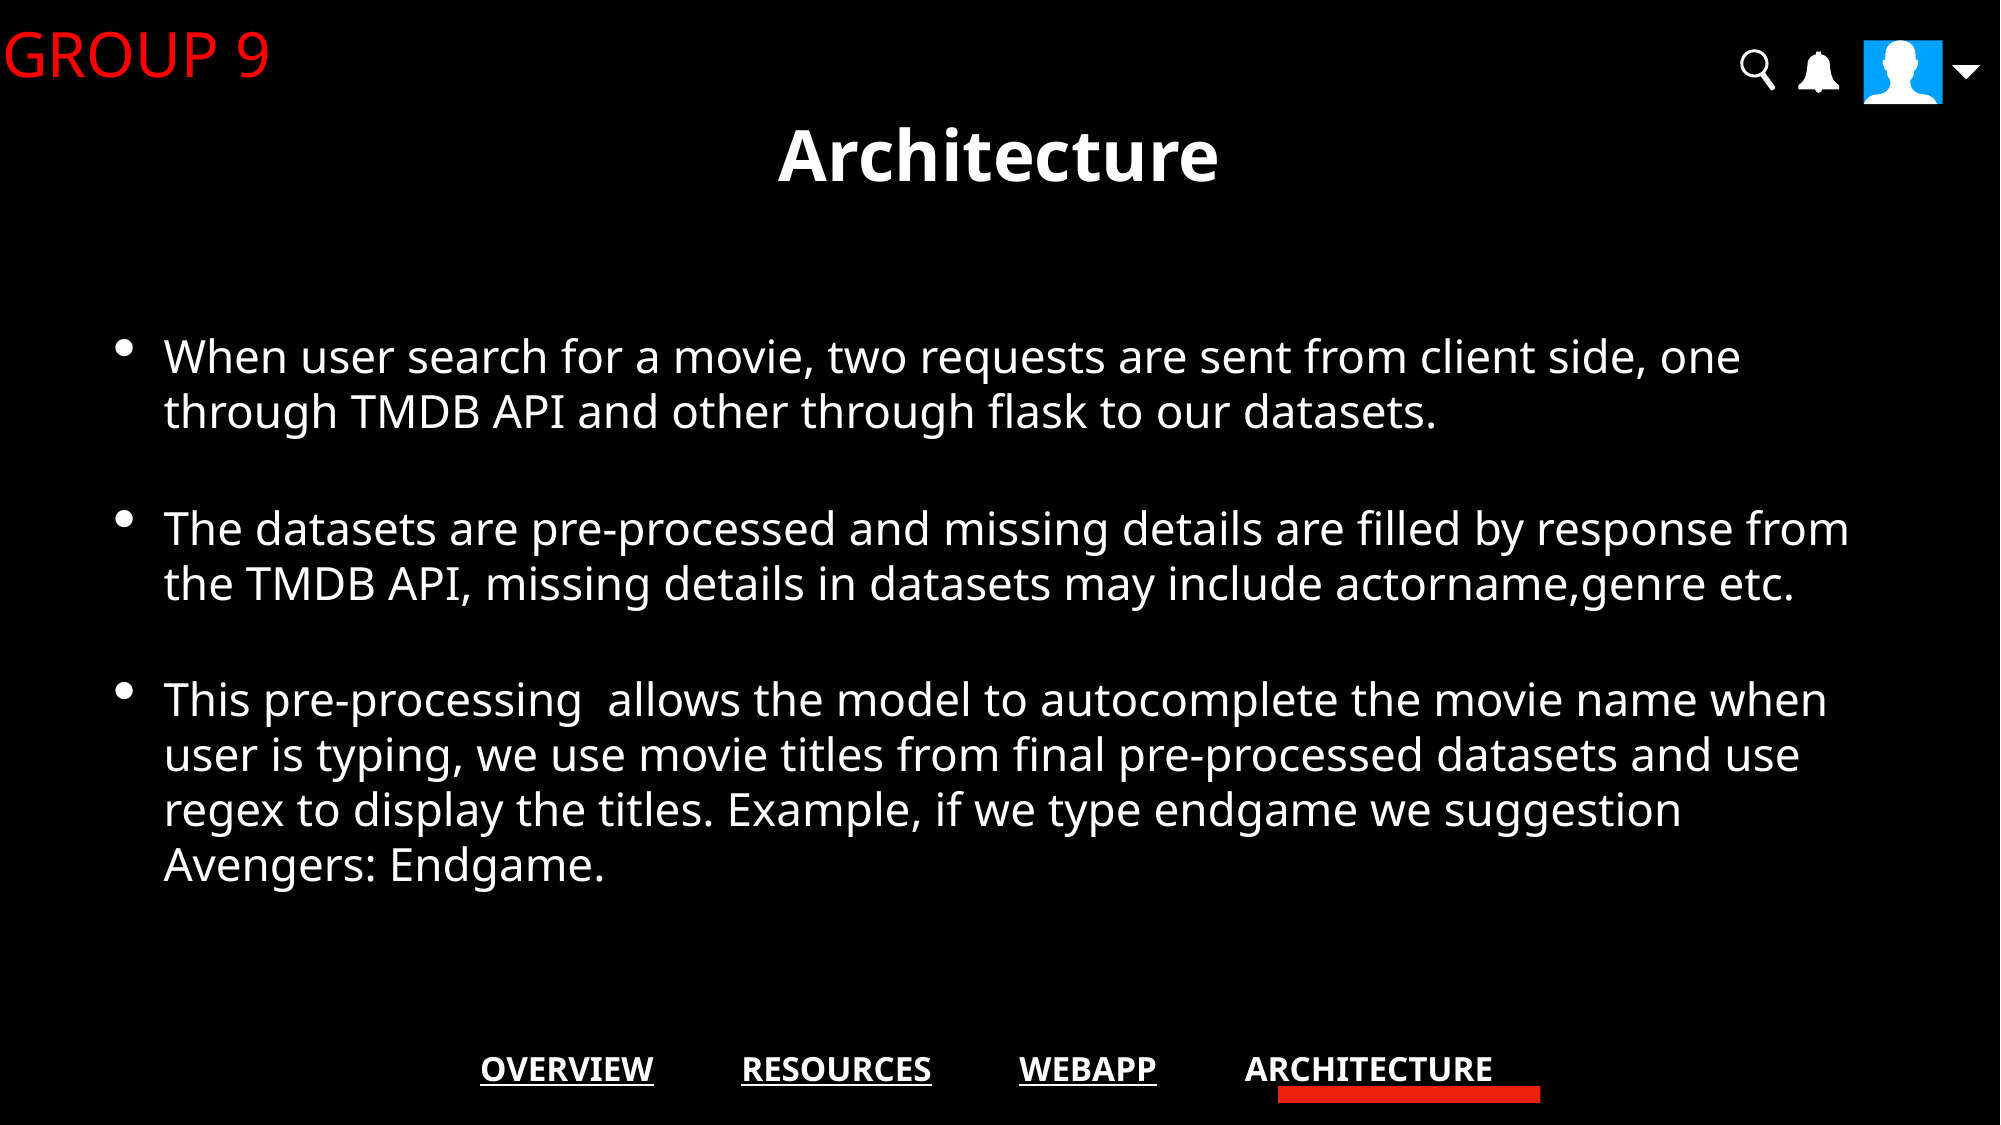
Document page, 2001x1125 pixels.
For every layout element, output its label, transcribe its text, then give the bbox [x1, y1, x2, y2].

text_box [1798, 51, 1840, 93]
text_box GROUP 9 [0, 0, 2000, 121]
text_box [1952, 65, 1981, 80]
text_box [1863, 40, 1943, 105]
text_box [1740, 49, 1776, 91]
text_box Architecture [773, 104, 1227, 202]
list When user search for a movie, two requests are sent from client side, one through TMDB API and other through flask to our datasets. The datasets are pre-processed and missing details are filled by response from the TMDB API, missing details in datasets may include actorname,genre etc. This pre-processing allows the model to autocomplete the movie name when user is typing, we use movie titles from final pre-processed datasets and use regex to display the titles. Example, if we type endgame we suggestion Avengers: Endgame. [101, 239, 1891, 979]
text_box OVERVIEW RESOURCES WEBAPP ARCHITECTURE [157, 1041, 1843, 1099]
